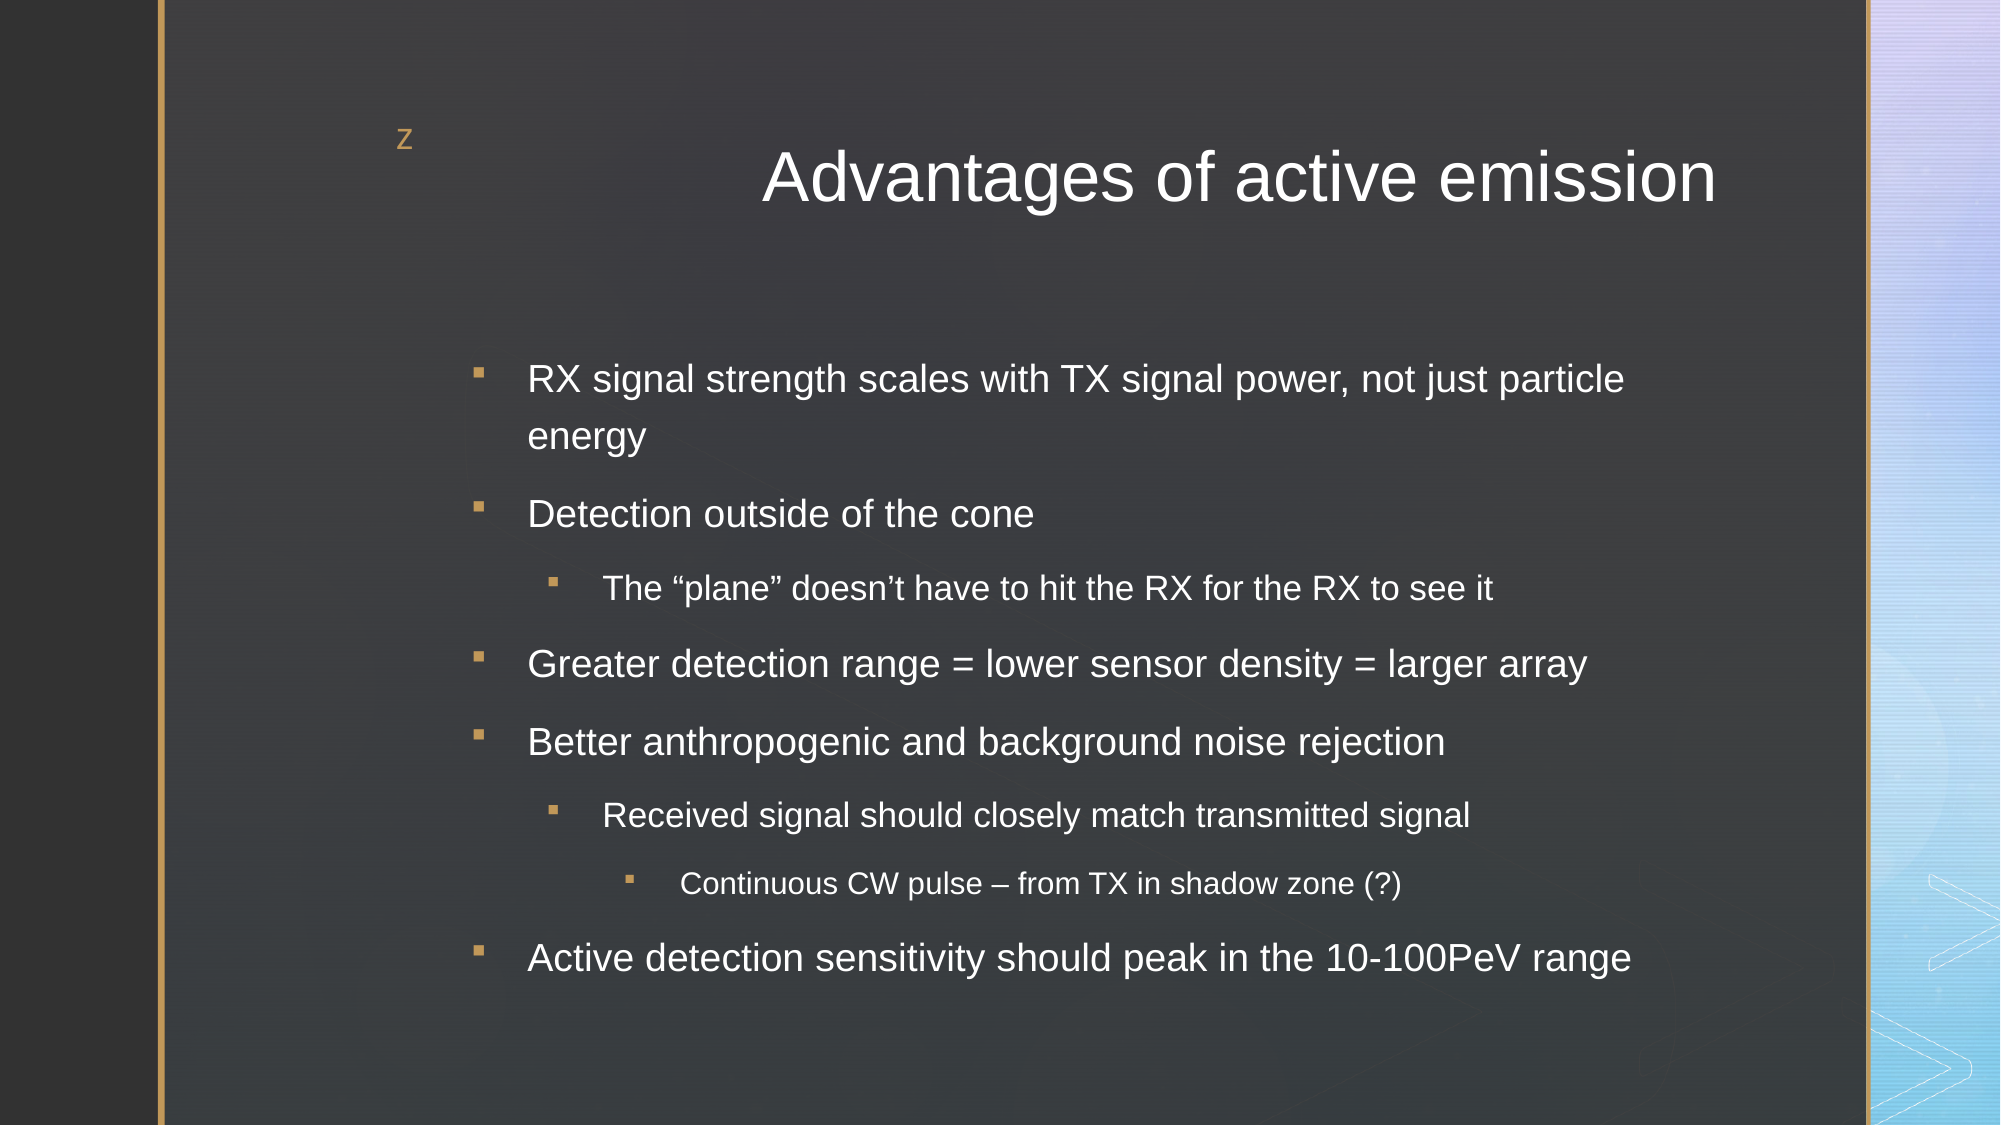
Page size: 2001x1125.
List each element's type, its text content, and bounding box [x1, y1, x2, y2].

list RX signal strength scales with TX signal power, not just particle energy Detection outside of the cone The “plane” doesn’t have to hit the RX for the RX to see it Greater detection range = lower sensor density = larger array Better anthropogenic and background noise rejection Received signal should closely match transmitted signal Continuous CW pulse – from TX in shadow zone (?) Active detection sensitivity should peak in the 10-100PeV range [454, 336, 1734, 993]
title Advantages of active emission [428, 132, 1734, 310]
picture [1871, 0, 2001, 1125]
